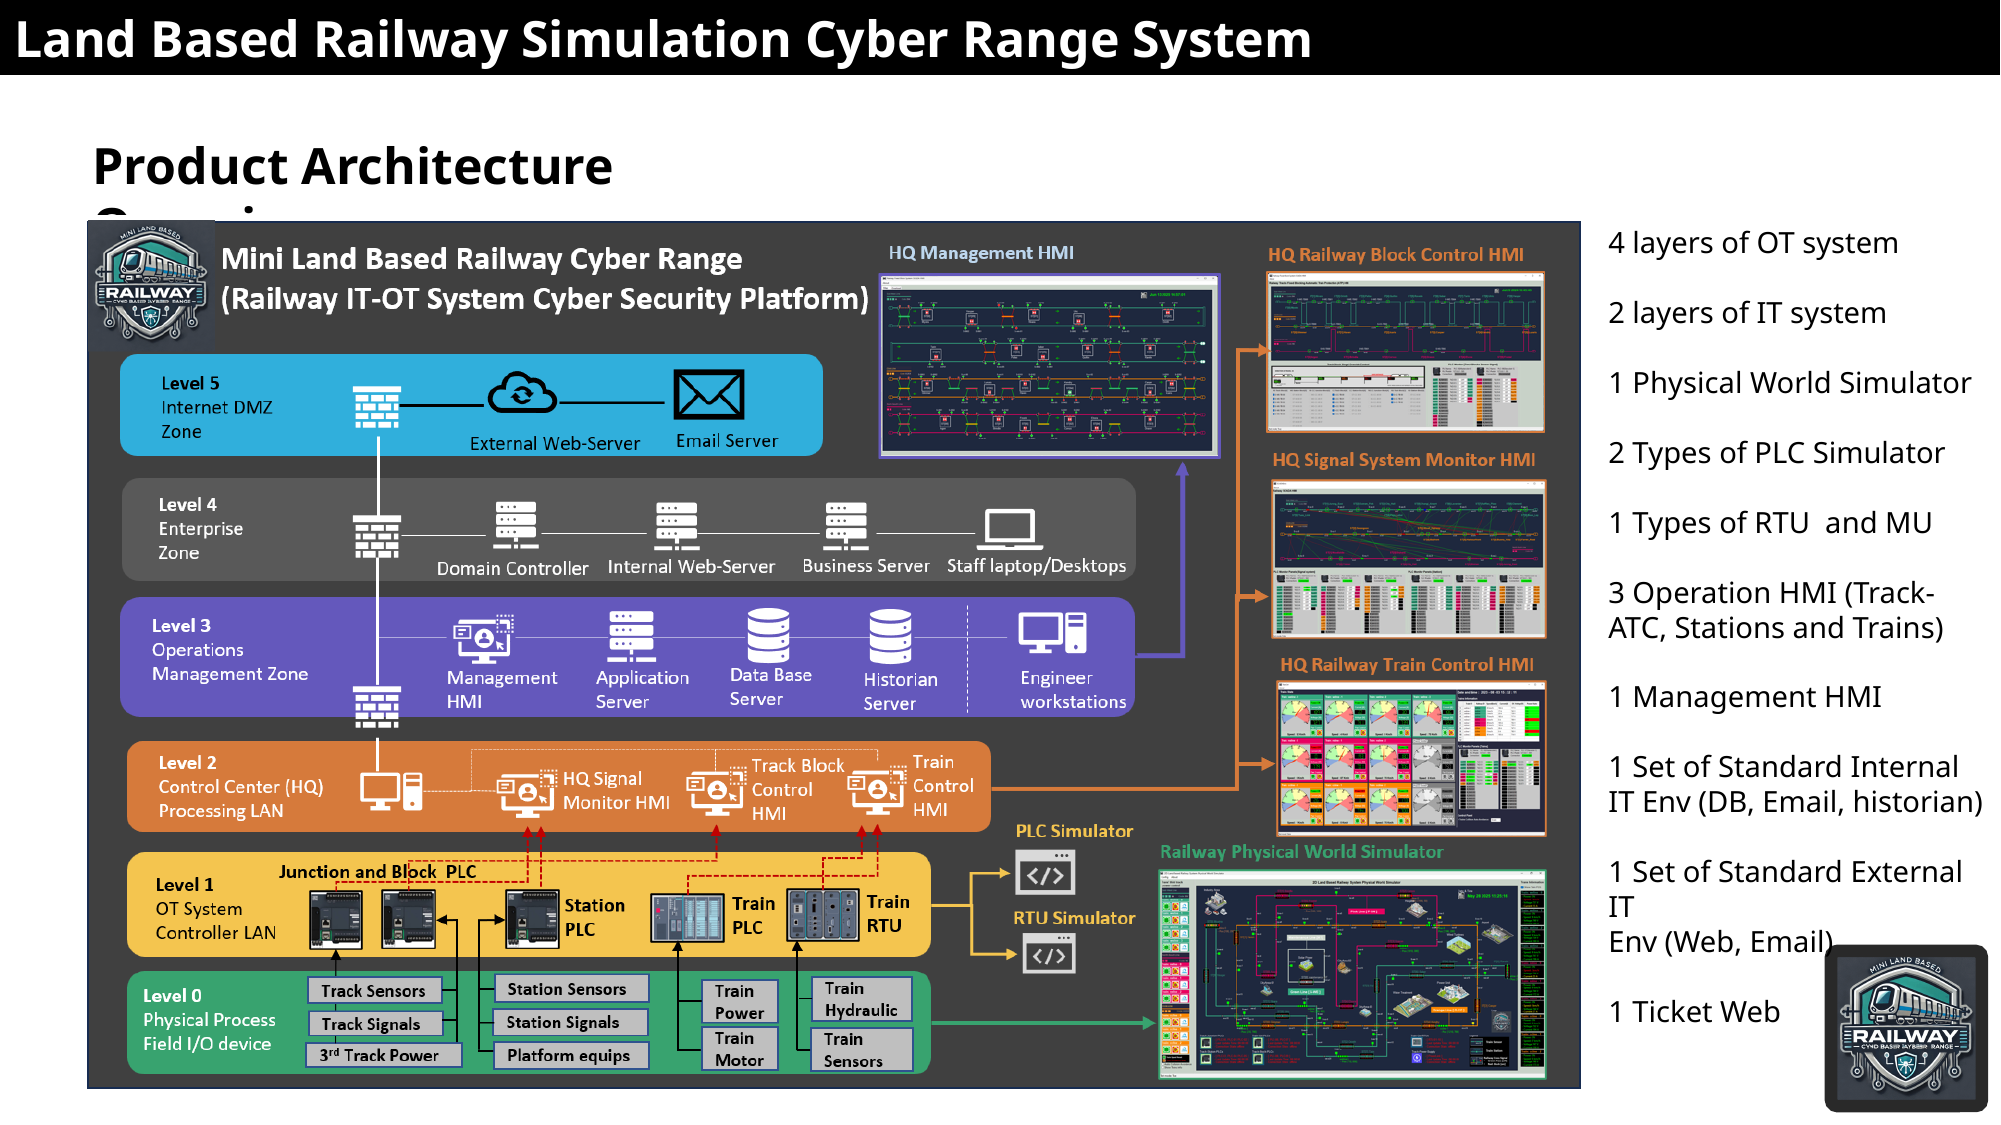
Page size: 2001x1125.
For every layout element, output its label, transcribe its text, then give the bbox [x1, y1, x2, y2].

text_box Land Based Railway Simulation Cyber Range System [0, 0, 2000, 75]
picture [77, 214, 1594, 1098]
text_box Product Architecture Overview [77, 127, 875, 214]
text_box 4 layers of OT system 2 layers of IT system 1 Physical World Simulator 2 Types of PLC Simulator 1 Types of RTU and MU 3 Operation HMI (Track-ATC, Stations and Trains) 1 Management HMI 1 Set of Standard Internal IT Env (DB, Email, historian) 1 Set of Standard External IT Env (Web, Email) 1 Ticket Web [1594, 216, 2000, 1036]
picture [1830, 950, 1983, 1107]
